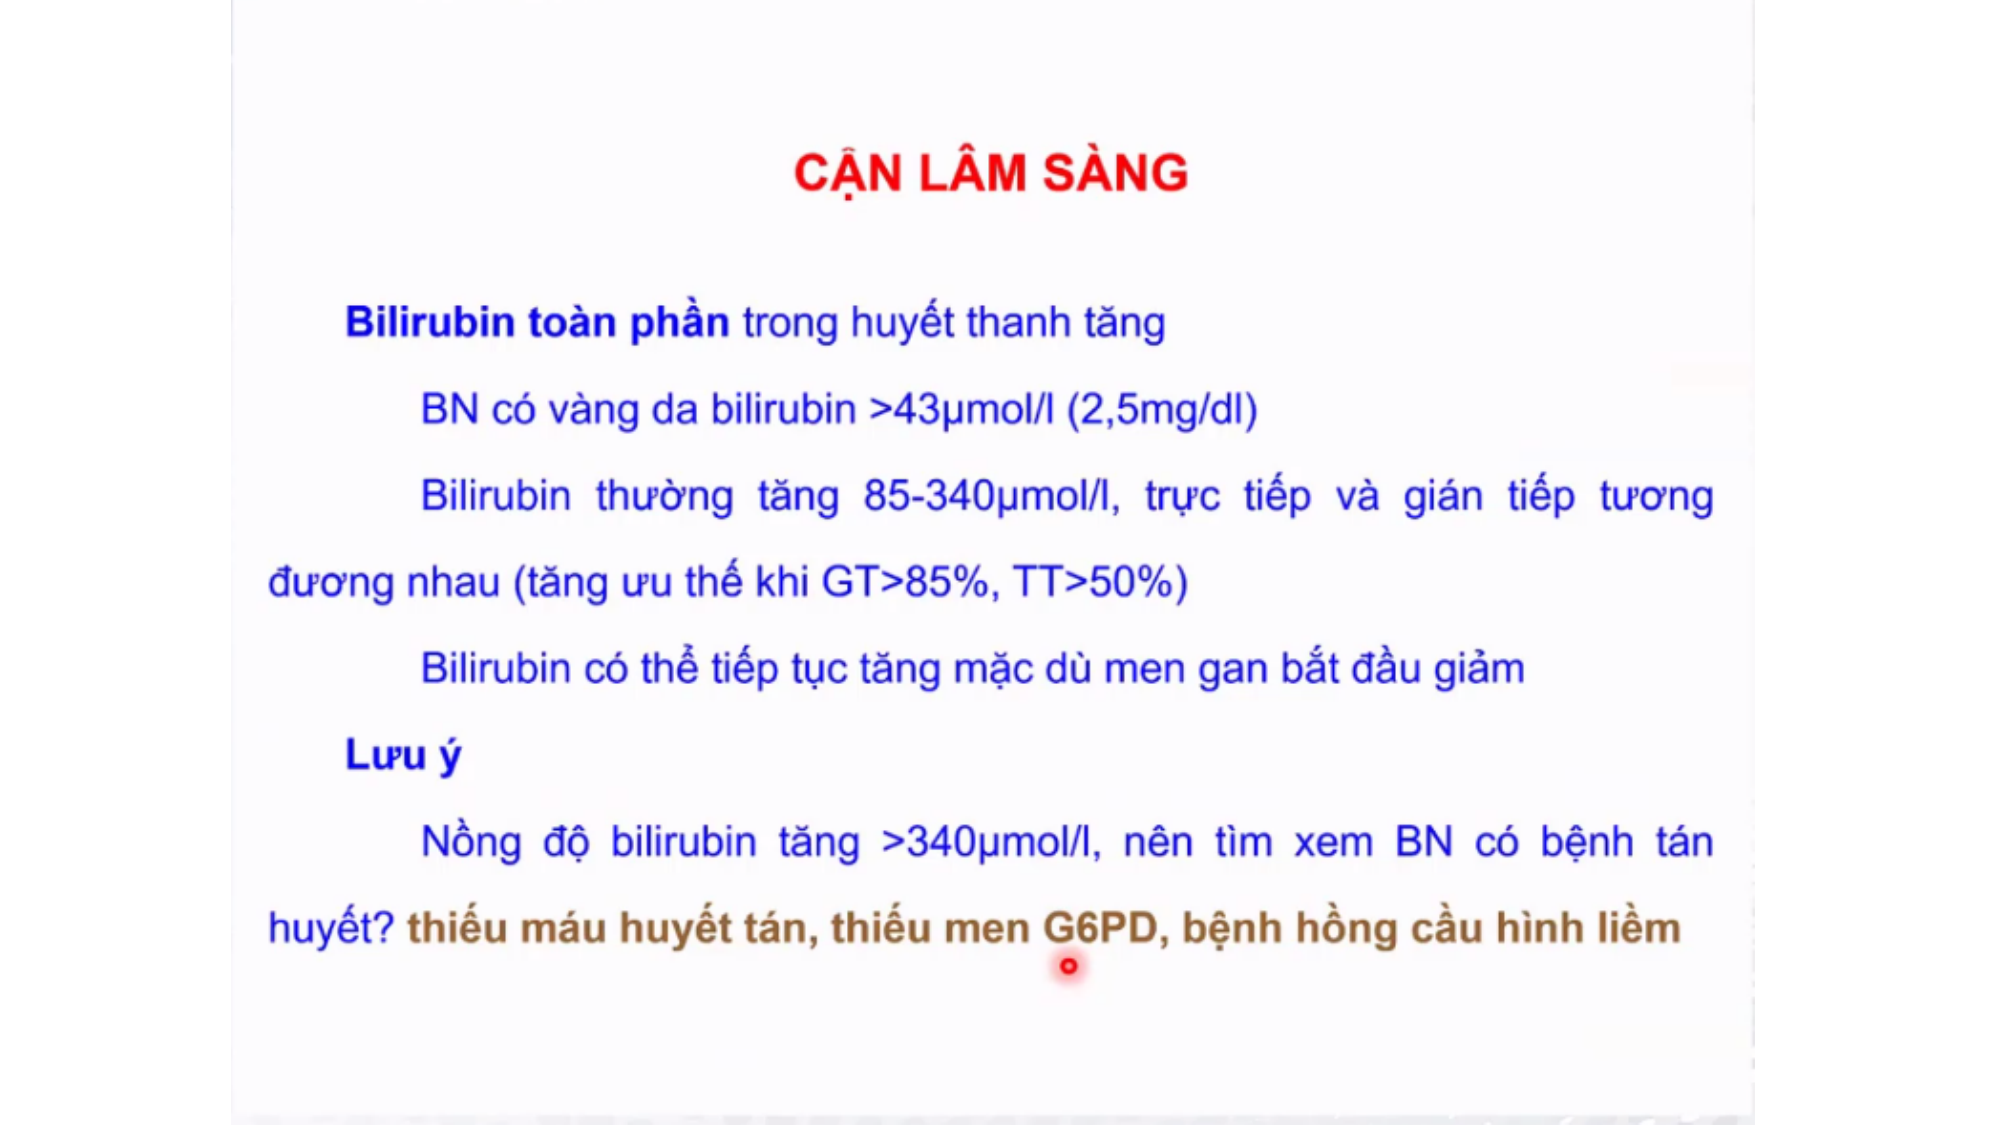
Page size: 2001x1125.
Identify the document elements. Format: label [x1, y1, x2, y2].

picture [231, 0, 1755, 1125]
